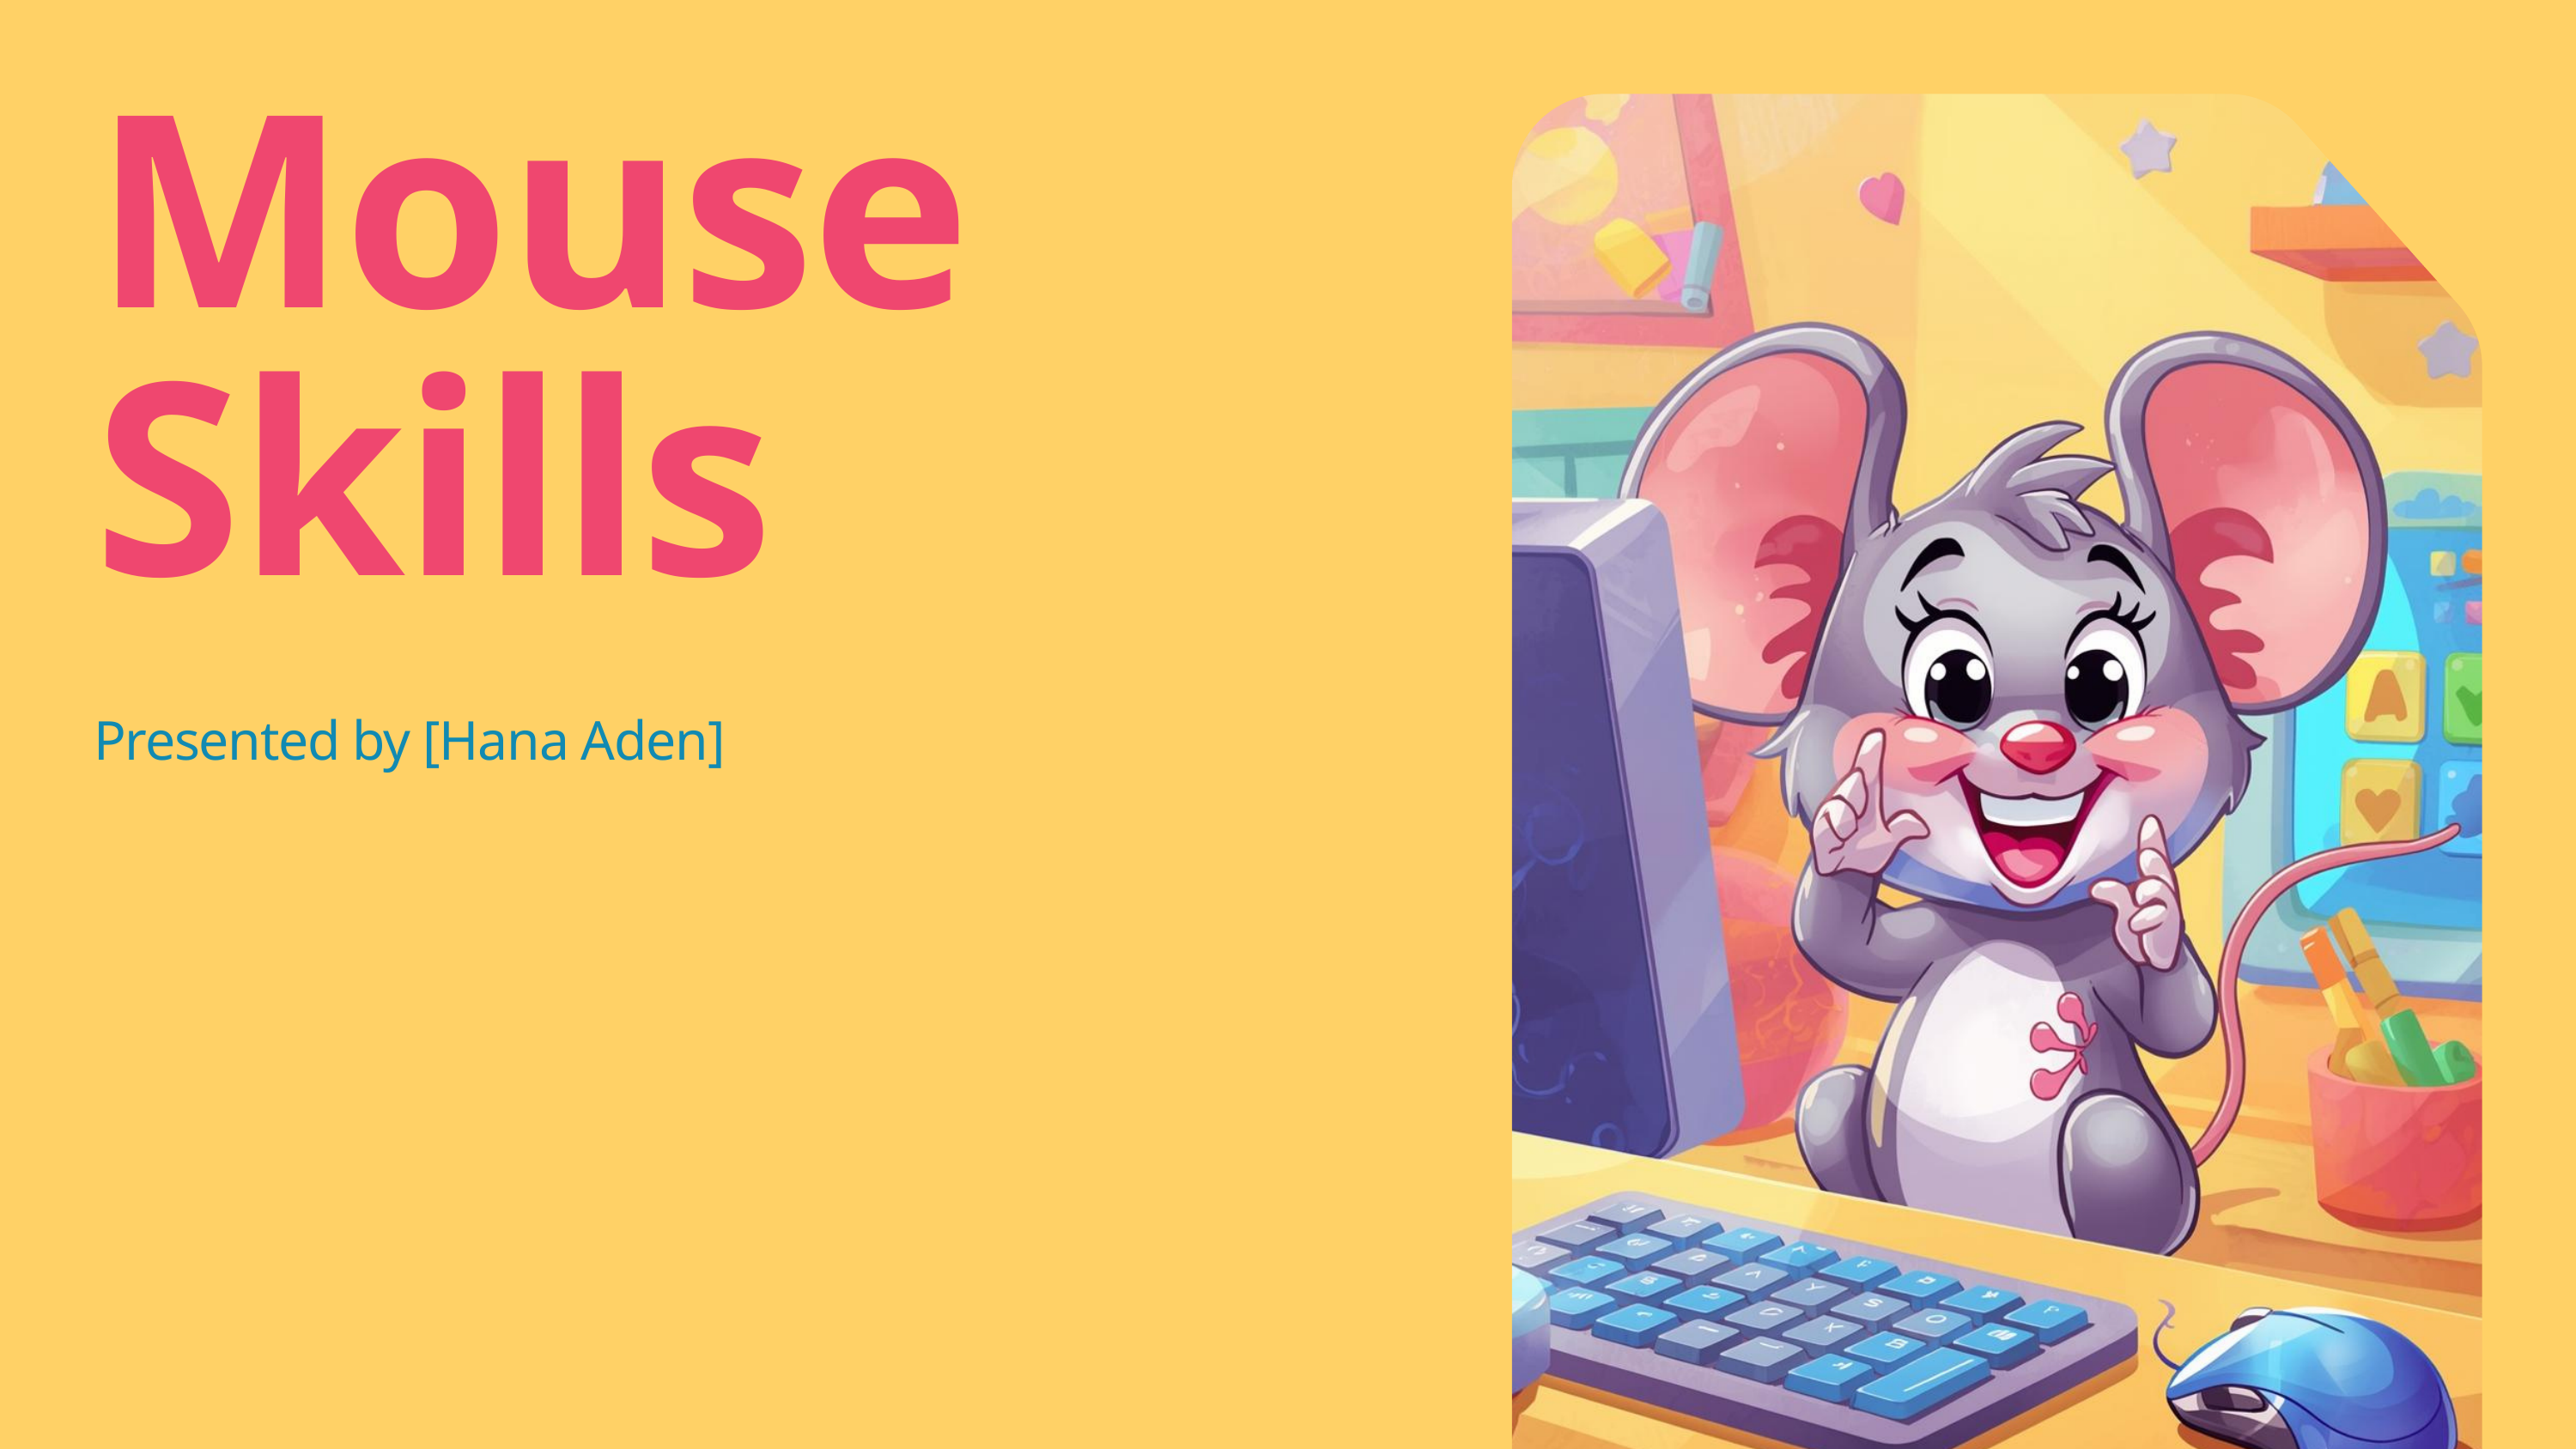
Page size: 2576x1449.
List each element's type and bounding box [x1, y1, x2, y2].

text_box [1511, 94, 2482, 1449]
text_box [94, 94, 1470, 773]
